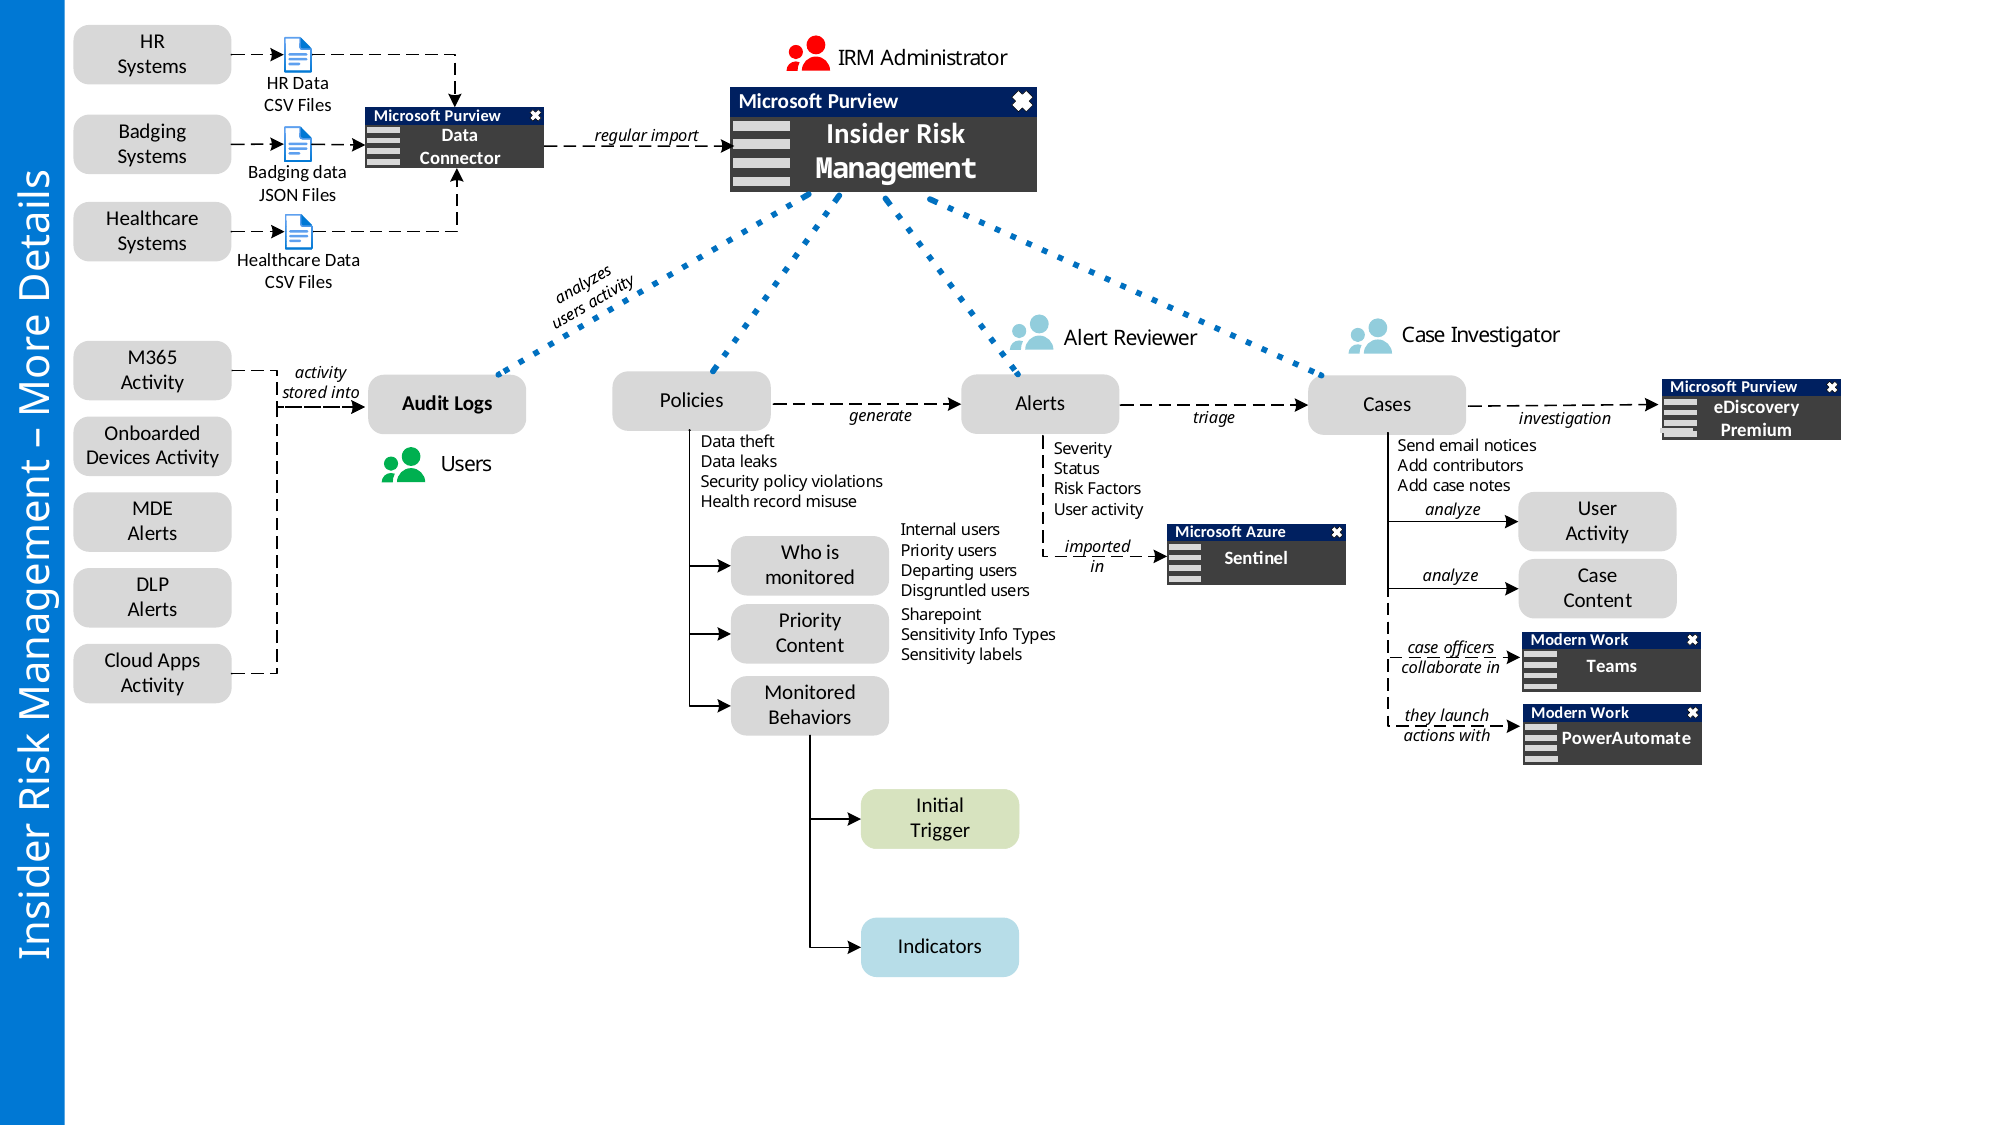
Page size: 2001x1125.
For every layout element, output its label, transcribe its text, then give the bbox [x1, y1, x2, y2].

text_box Insider Risk Management – More Details [0, 0, 65, 1125]
picture [70, 20, 1843, 979]
